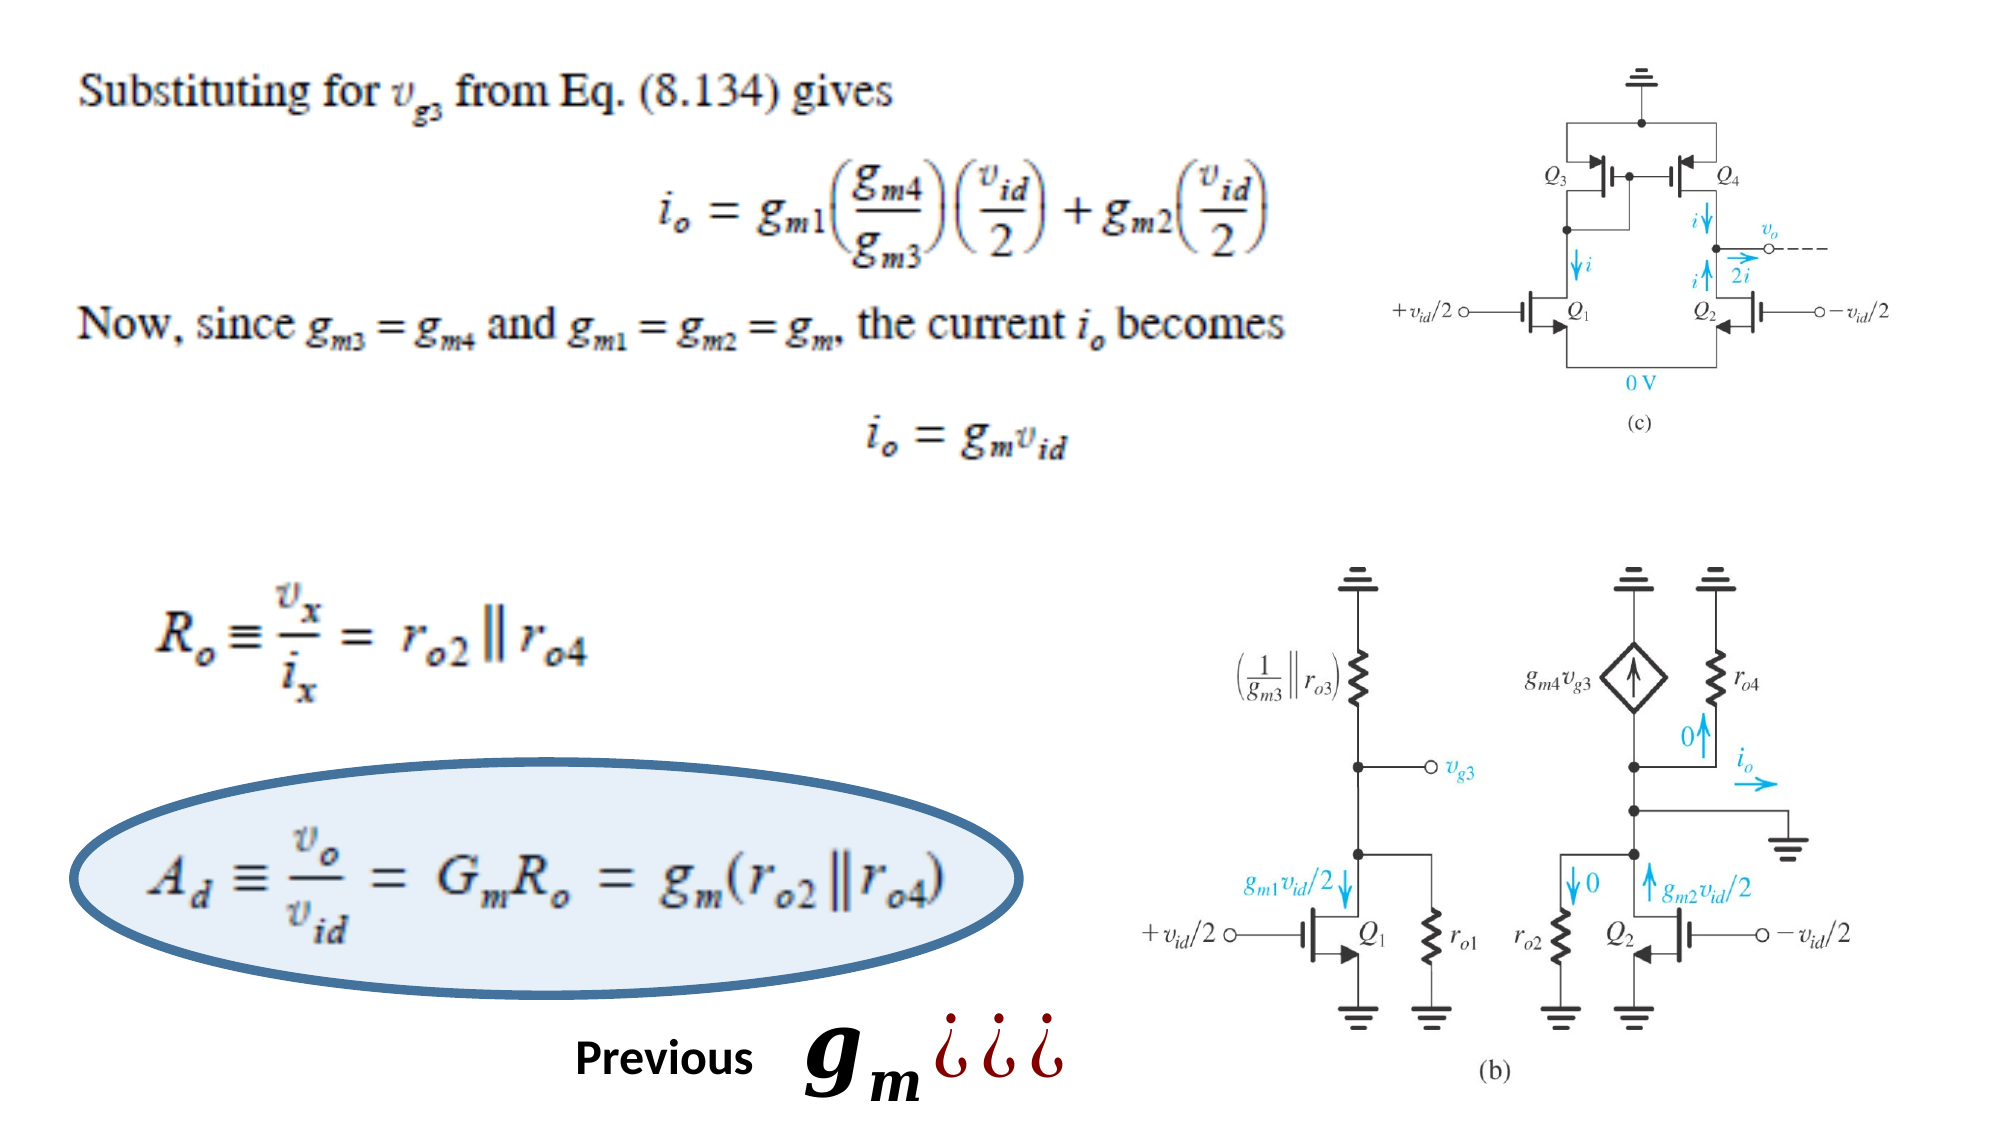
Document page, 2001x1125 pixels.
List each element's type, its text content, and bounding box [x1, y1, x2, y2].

text_box [211, 962, 882, 997]
picture [43, 54, 1298, 481]
text_box [72, 827, 120, 931]
text_box Previous [560, 1016, 781, 1092]
text_box [977, 829, 1021, 928]
picture [1133, 509, 1850, 1084]
text_box [208, 760, 885, 796]
picture [120, 796, 977, 962]
picture [1371, 54, 1918, 433]
picture [120, 551, 604, 708]
